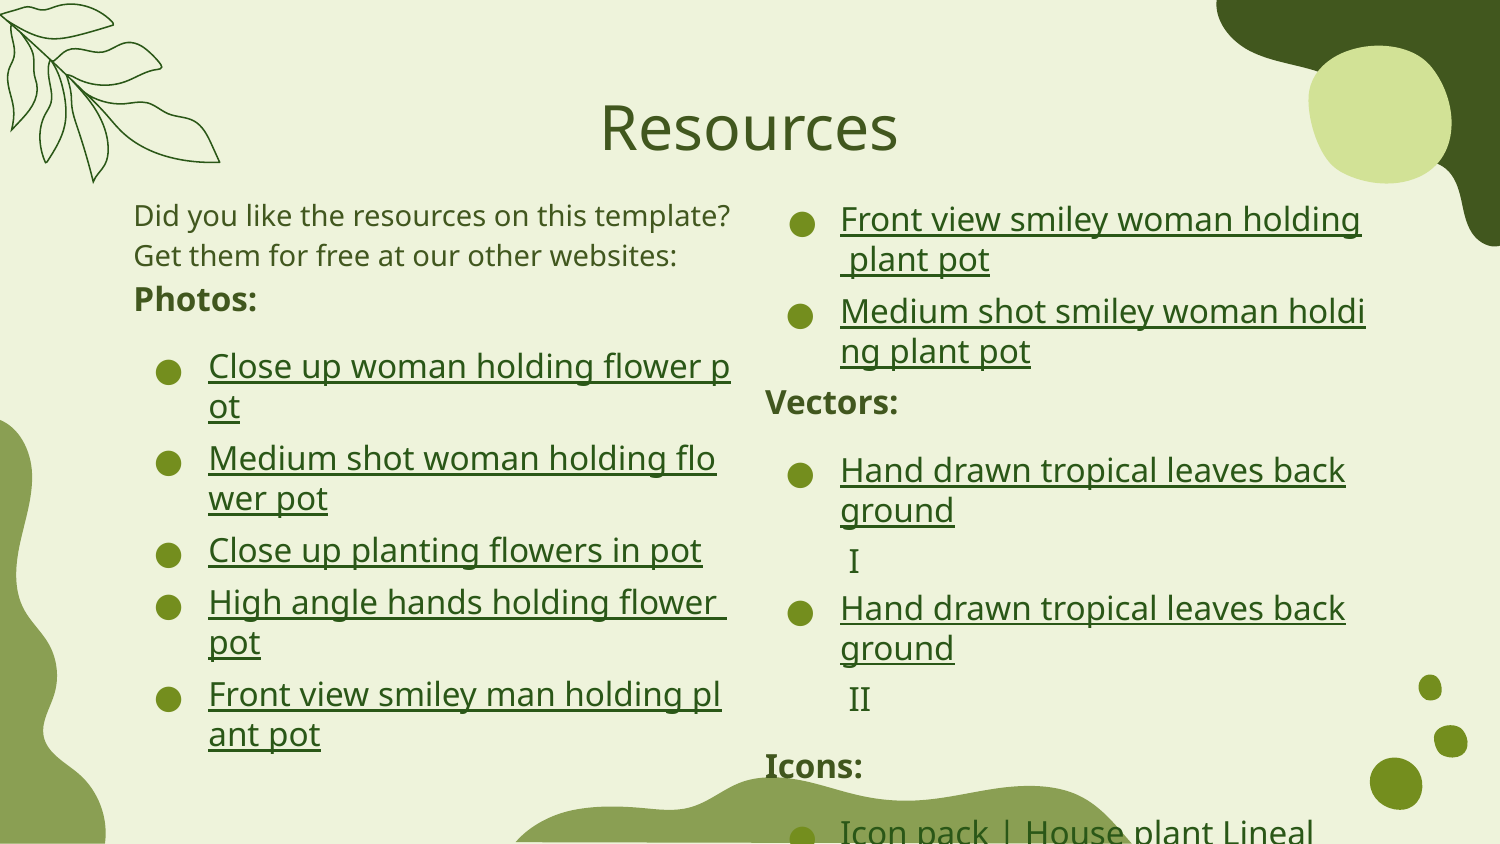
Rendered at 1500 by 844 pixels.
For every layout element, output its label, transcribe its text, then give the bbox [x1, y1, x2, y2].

subtitle Did you like the resources on this template? Get them for free at our other websites: Photos: Close up woman holding flower pot Medium shot woman holding flower pot Close up planting flowers in pot High angle hands holding flower pot Front view smiley man holding plant pot [118, 176, 750, 758]
title Resources [118, 72, 1382, 167]
subtitle Front view smiley woman holding plant pot Medium shot smiley woman holding plant pot Vectors: Hand drawn tropical leaves background I Hand drawn tropical leaves background II Icons: Icon pack | House plant Lineal [750, 176, 1382, 758]
